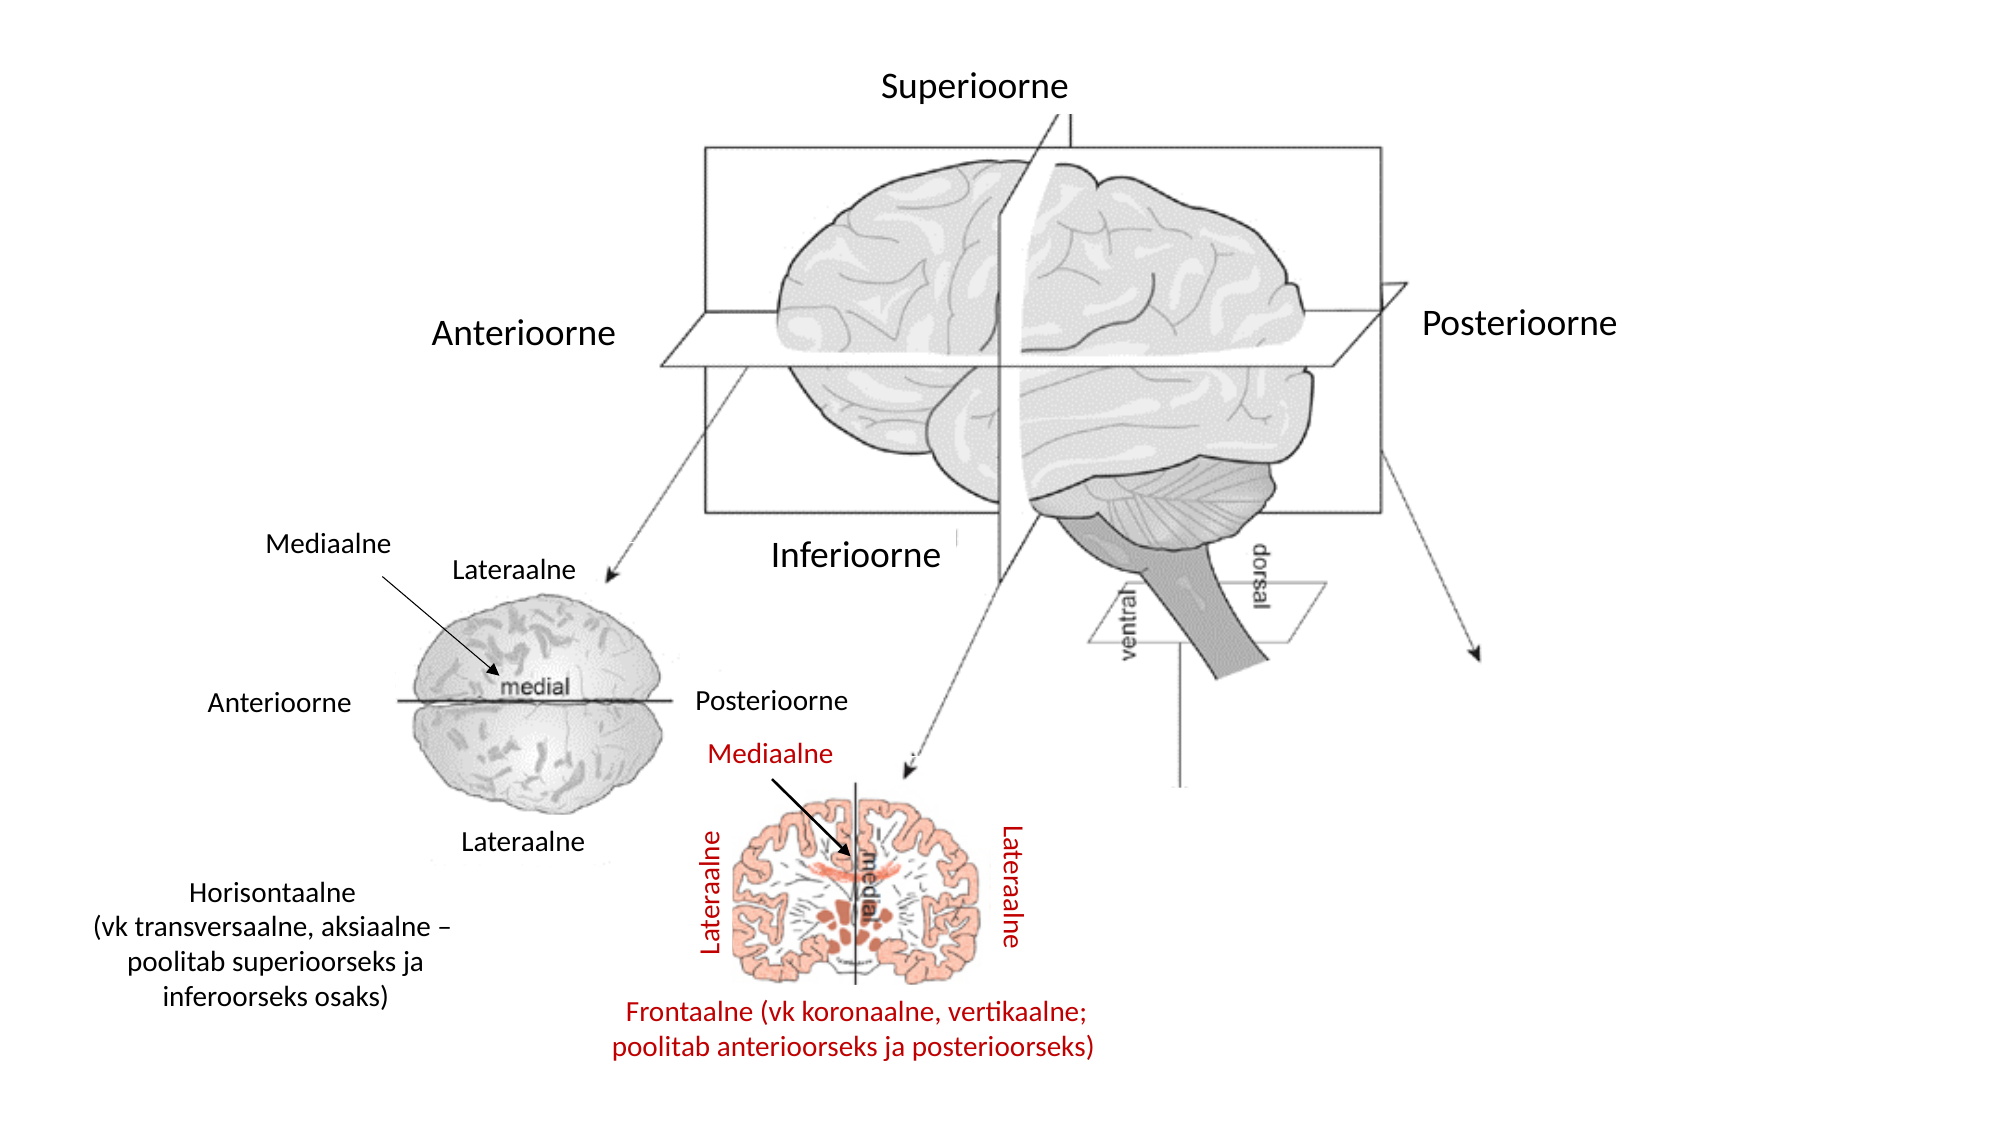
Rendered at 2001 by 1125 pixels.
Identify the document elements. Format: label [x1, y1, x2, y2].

text_box [42, 54, 1749, 1082]
